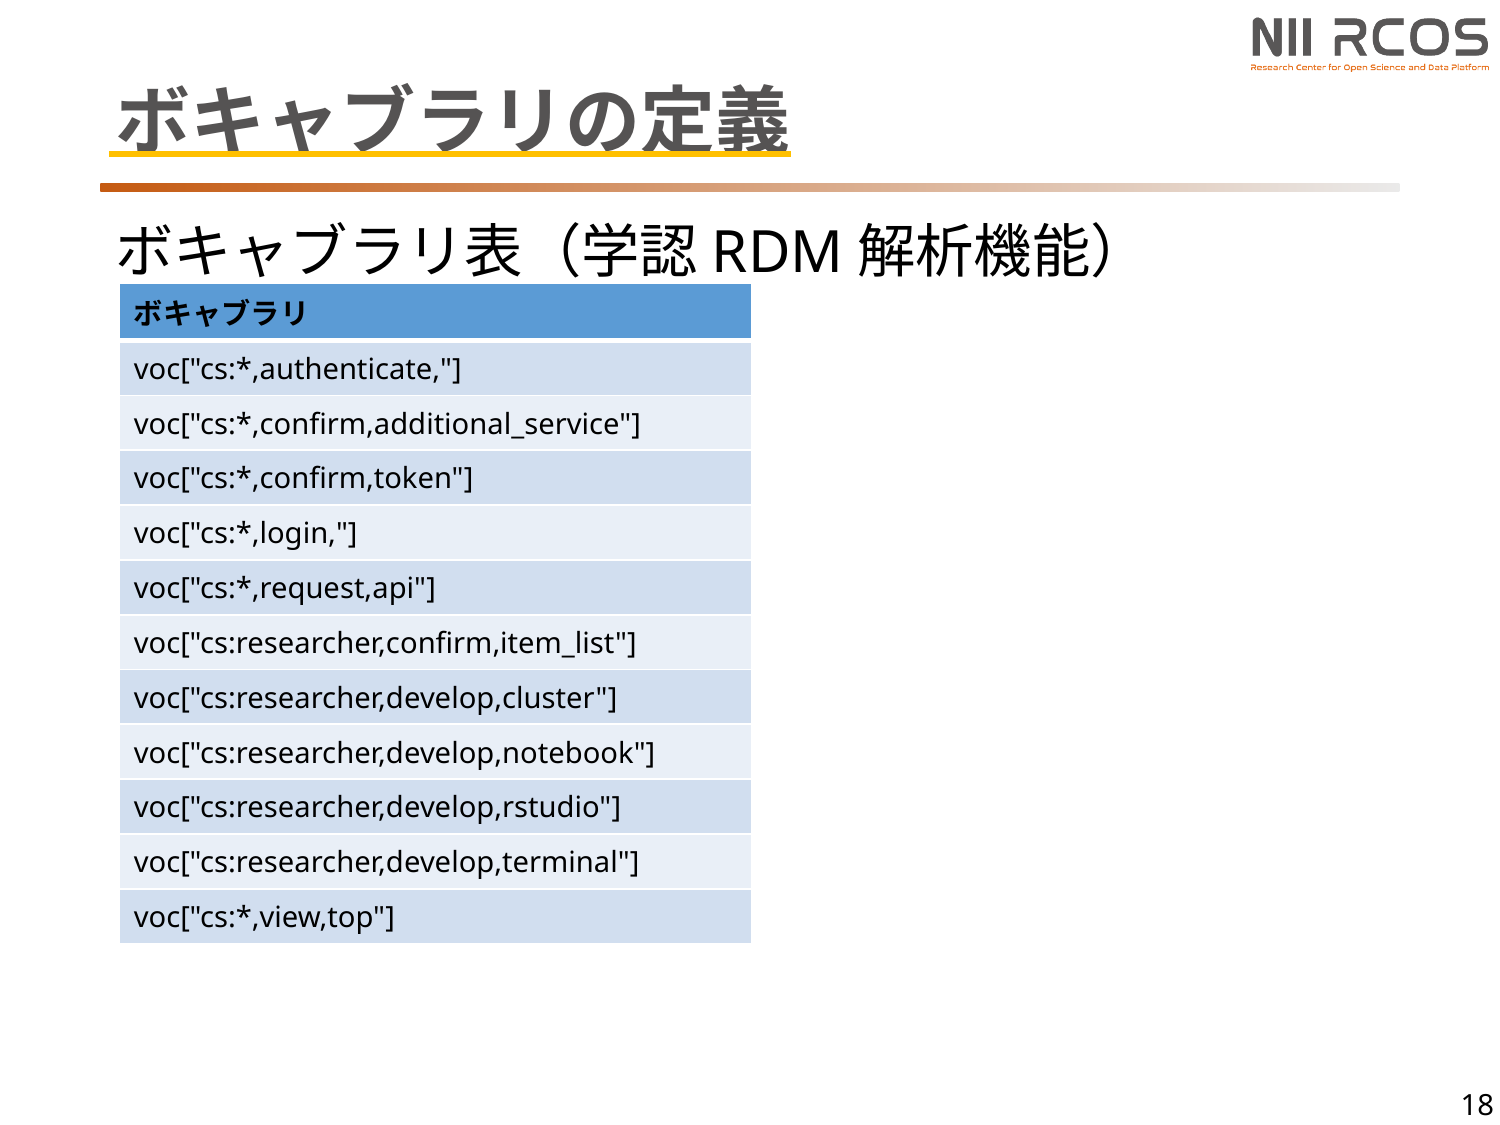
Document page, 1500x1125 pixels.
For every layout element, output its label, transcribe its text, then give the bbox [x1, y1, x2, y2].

table_cell voc["cs:*,authenticate,"] [120, 343, 751, 395]
title ボキャブラリの定義 [100, 59, 1400, 178]
table_cell voc["cs:researcher,develop,rstudio"] [120, 780, 751, 833]
table_cell voc["cs:*,request,api"] [120, 561, 751, 614]
table_cell voc["cs:researcher,develop,cluster"] [120, 670, 751, 723]
table_cell voc["cs:*,view,top"] [120, 890, 751, 943]
table_header ボキャブラリ [120, 284, 751, 338]
table_cell voc["cs:*,login,"] [120, 506, 751, 559]
table_cell voc["cs:*,confirm,token"] [120, 451, 751, 504]
table_cell voc["cs:researcher,develop,terminal"] [120, 835, 751, 888]
table_cell voc["cs:researcher,confirm,item_list"] [120, 616, 751, 669]
slide_number 18 [1411, 1080, 1500, 1125]
picture [1251, 17, 1489, 72]
table_cell voc["cs:researcher,develop,notebook"] [120, 725, 751, 778]
list ボキャブラリ表（学認RDM解析機能） [100, 206, 1400, 288]
table_cell voc["cs:*,confirm,additional_service"] [120, 396, 751, 449]
